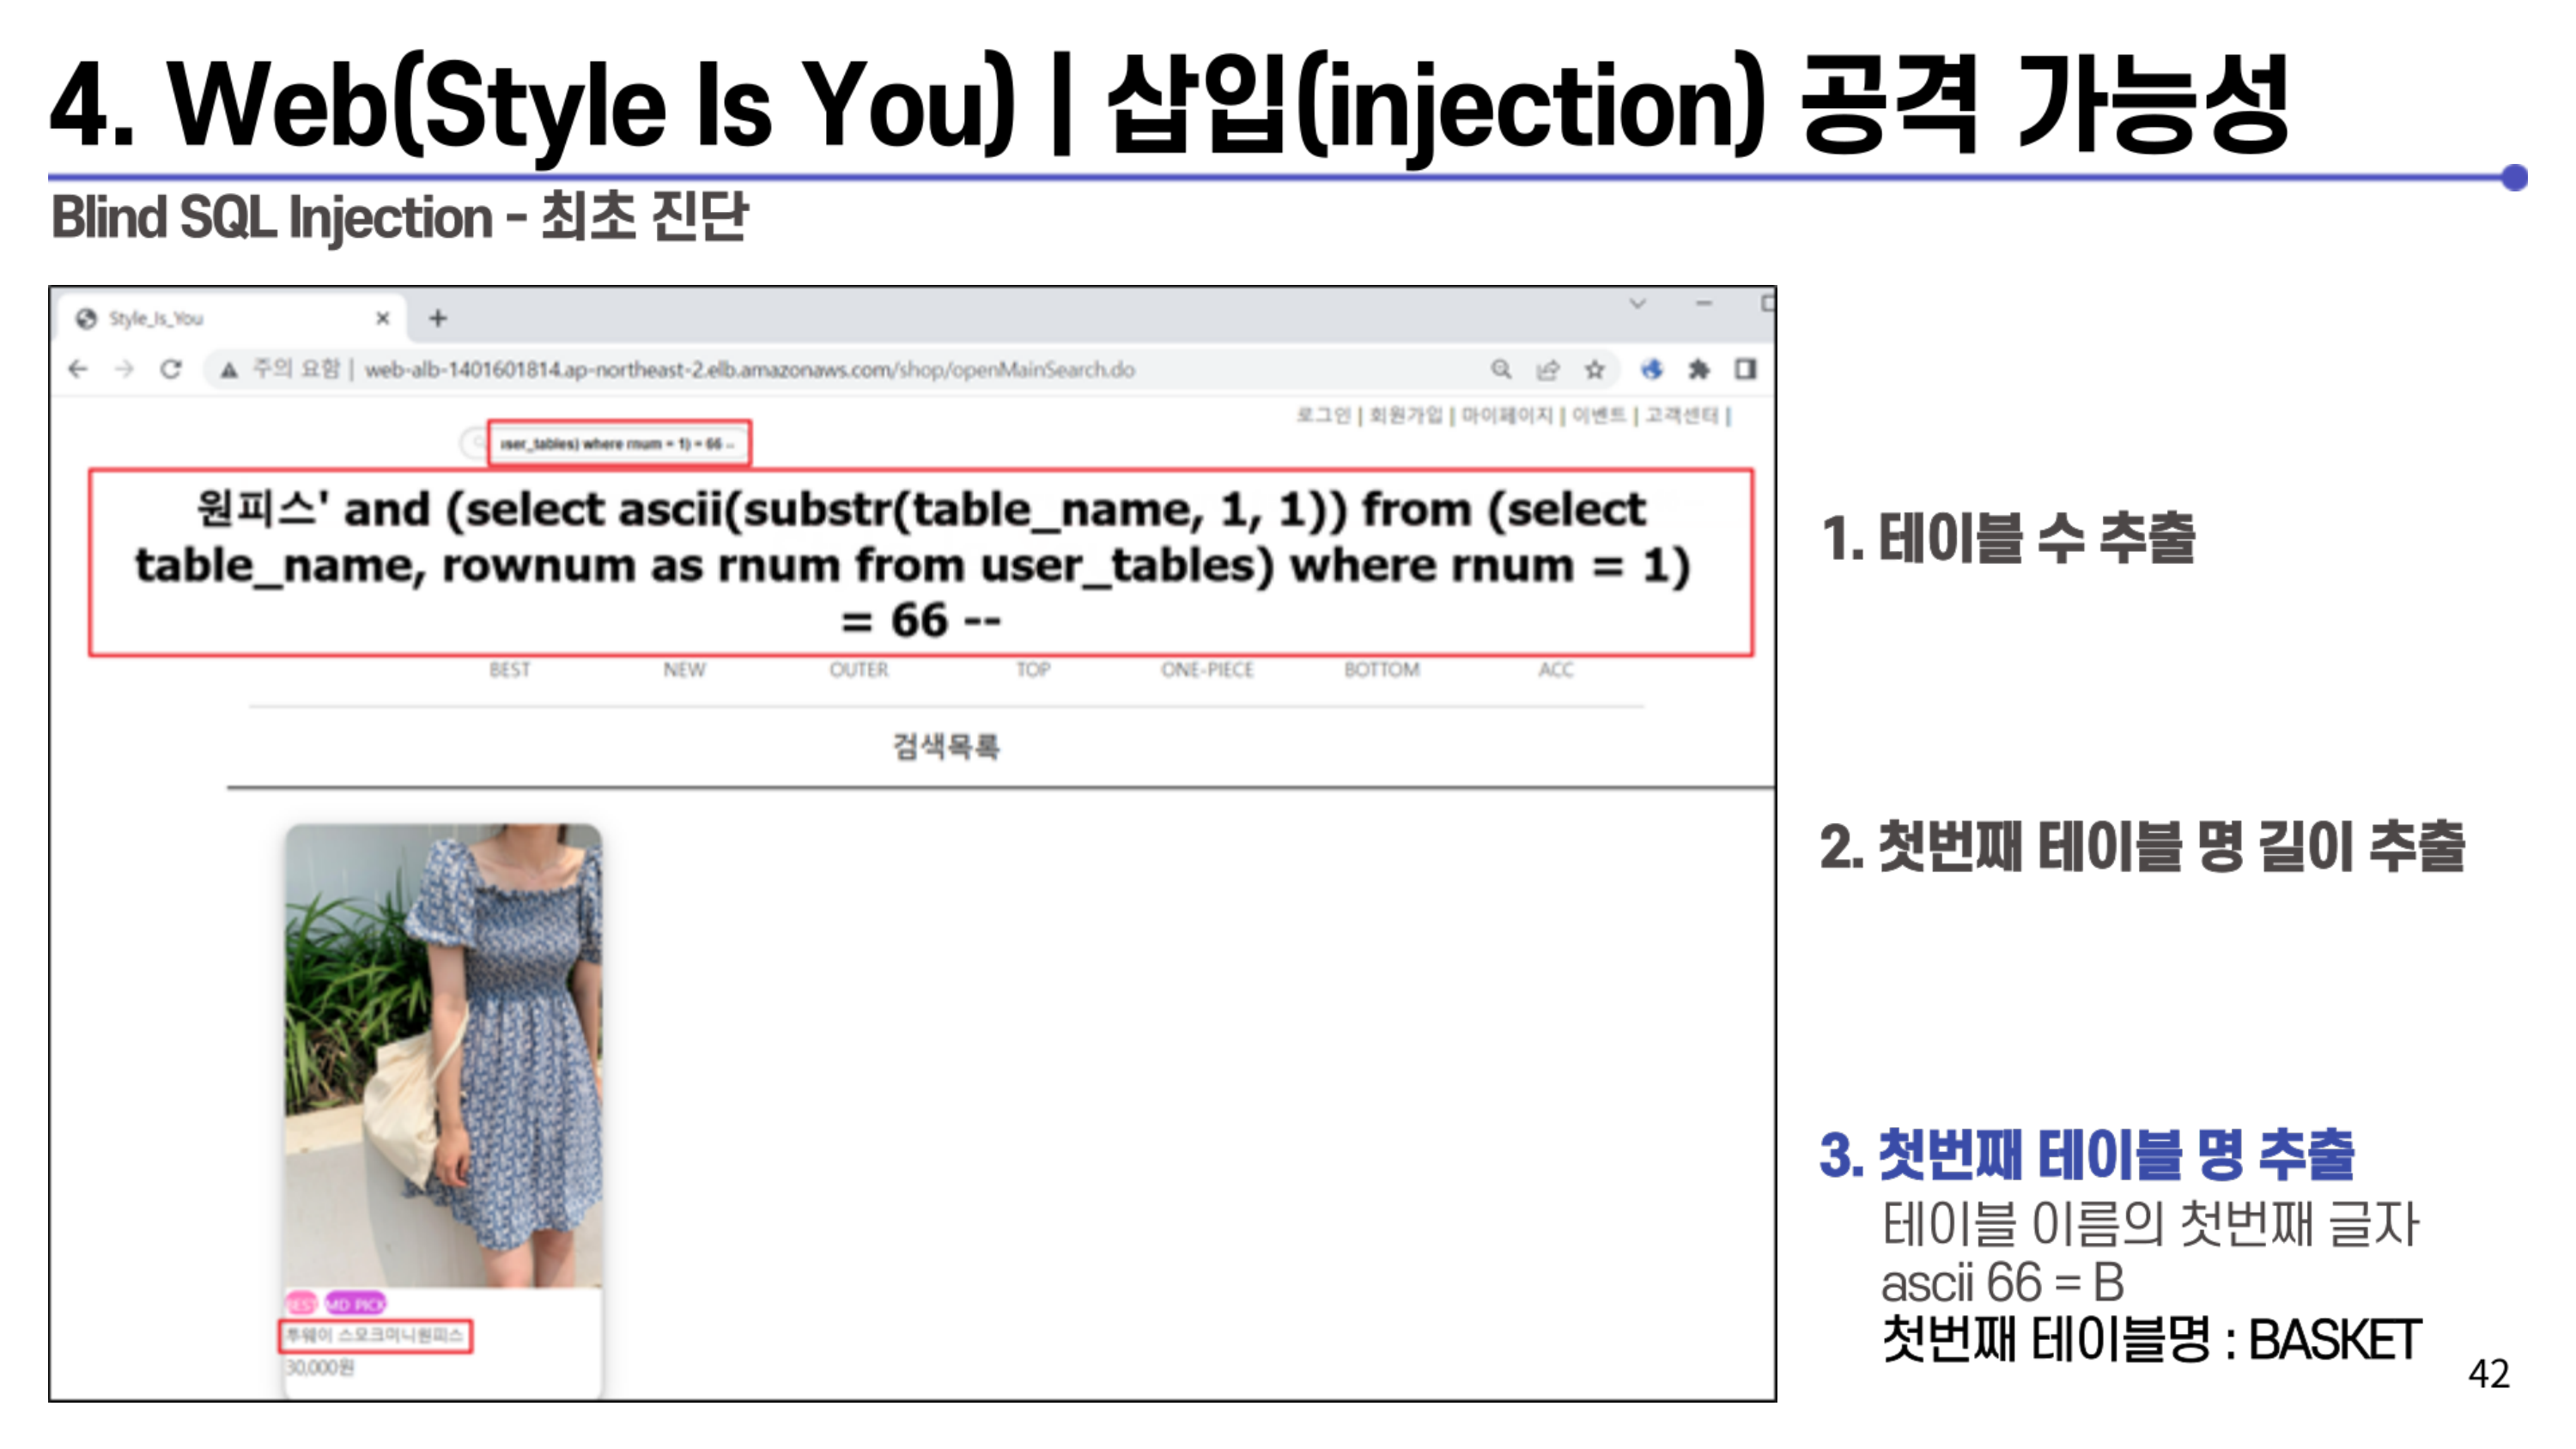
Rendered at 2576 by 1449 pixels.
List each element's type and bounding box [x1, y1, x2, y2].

text_box [809, 164, 2528, 191]
text_box [48, 285, 1777, 1404]
picture [1801, 483, 2576, 1437]
picture [14, 0, 2400, 302]
